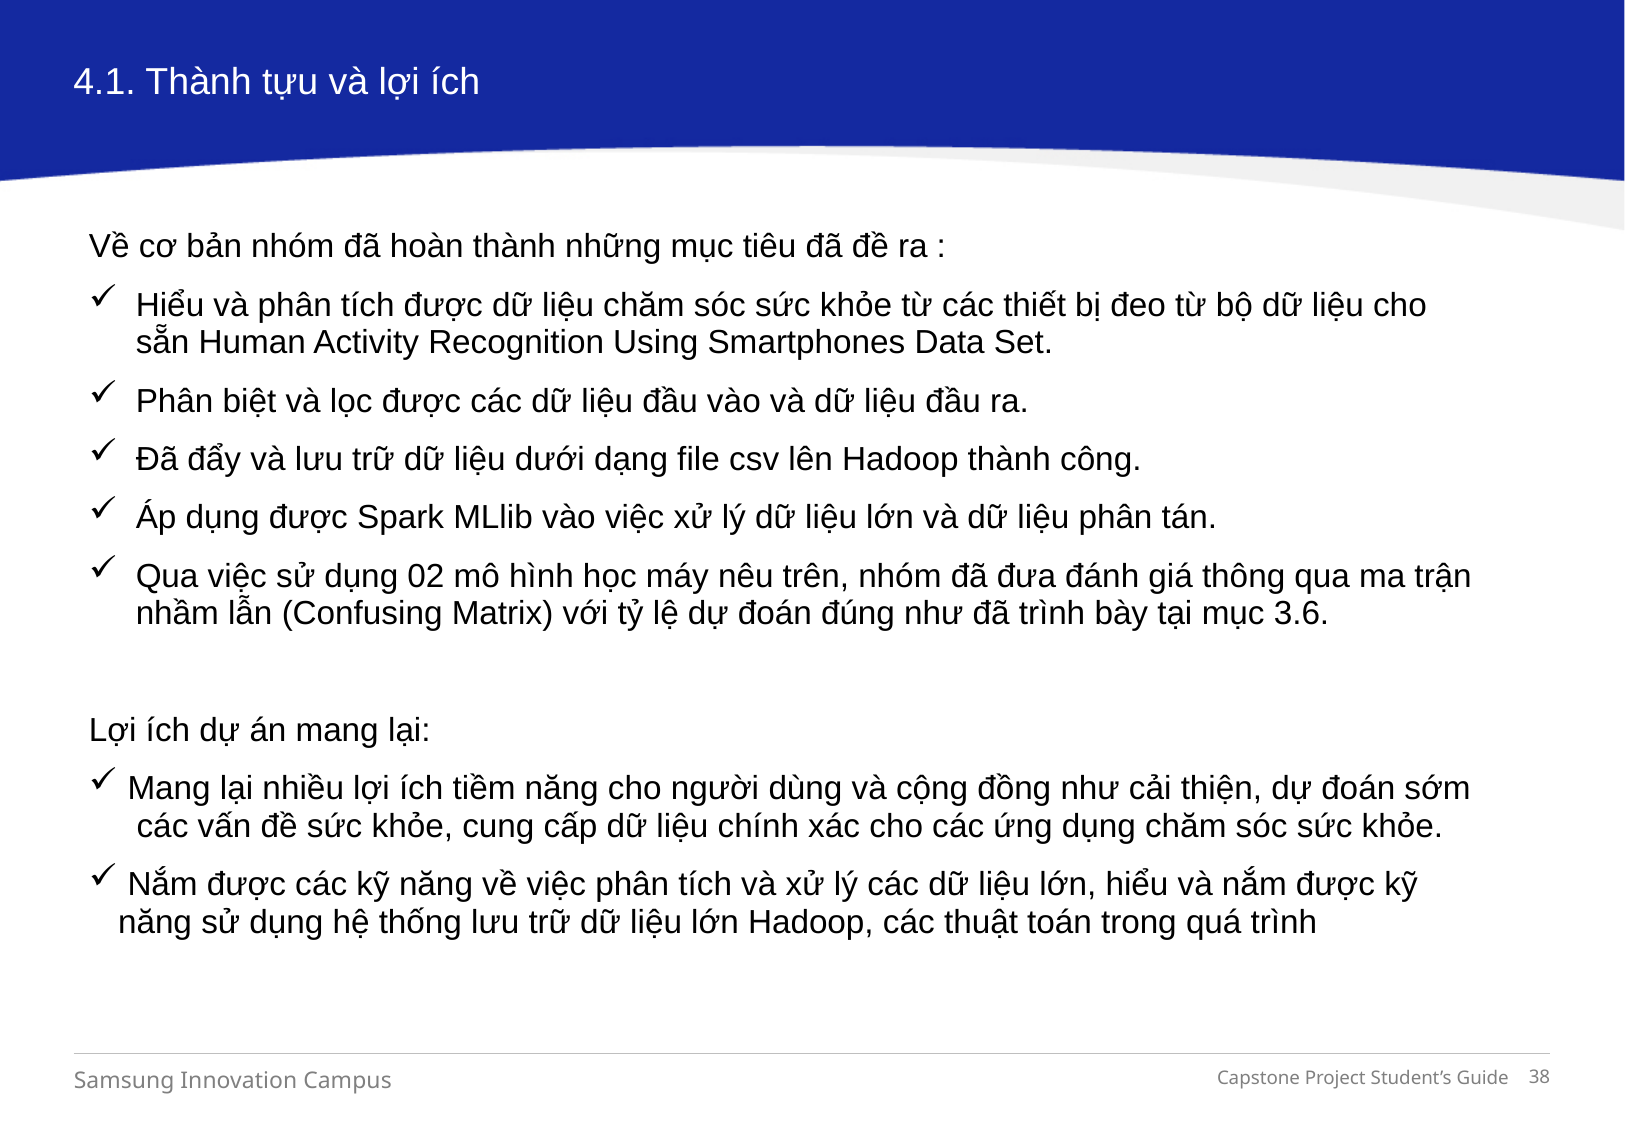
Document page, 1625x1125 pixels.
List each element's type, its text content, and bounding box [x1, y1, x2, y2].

picture [0, 0, 1625, 1125]
list Về cơ bản nhóm đã hoàn thành những mục tiêu đã đề ra : Hiểu và phân tích được dữ liệu chăm sóc sức khỏe từ các thiết bị đeo từ bộ dữ liệu cho sẵn Human Activity Recognition Using Smartphones Data Set. Phân biệt và lọc được các dữ liệu đầu vào và dữ liệu đầu ra. Đã đẩy và lưu trữ dữ liệu dưới dạng file csv lên Hadoop thành công. Áp dụng được Spark MLlib vào việc xử lý dữ liệu lớn và dữ liệu phân tán. Qua việc sử dụng 02 mô hình học máy nêu trên, nhóm đã đưa đánh giá thông qua ma trận nhầm lẫn (Confusing Matrix) với tỷ lệ dự đoán đúng như đã trình bày tại mục 3.6. Lợi ích dự án mang lại: Mang lại nhiều lợi ích tiềm năng cho người dùng và cộng đồng như cải thiện, dự đoán sớm các vấn đề sức khỏe, cung cấp dữ liệu chính xác cho các ứng dụng chăm sóc sức khỏe. Nắm được các kỹ năng về việc phân tích và xử lý các dữ liệu lớn, hiểu và nắm được kỹ năng sử dụng hệ thống lưu trữ dữ liệu lớn Hadoop, các thuật toán trong quá trình [88, 227, 1475, 1039]
list 4.1. Thành tựu và lợi ích [73, 57, 1195, 103]
